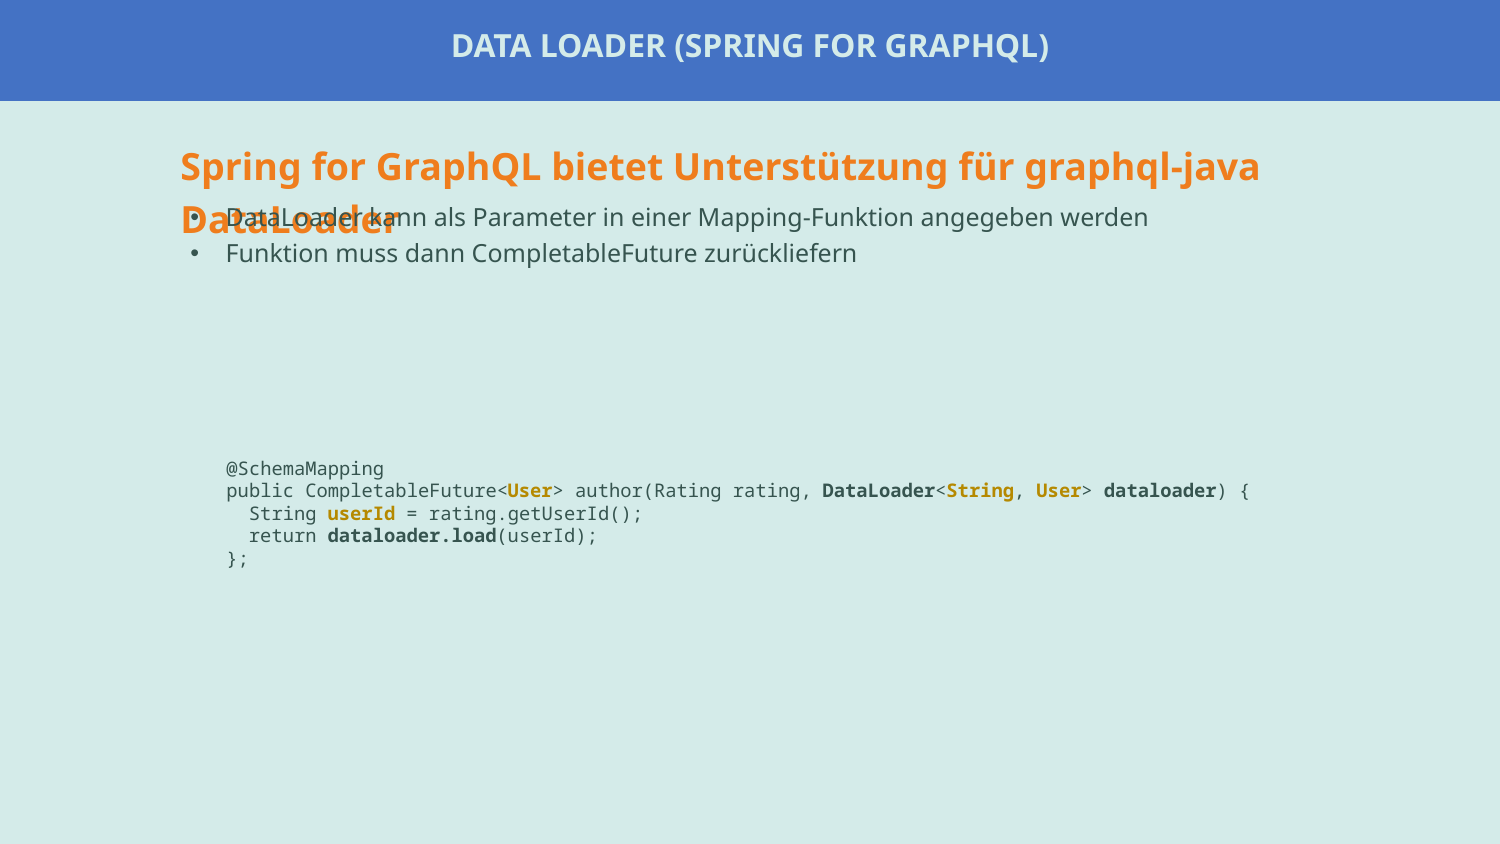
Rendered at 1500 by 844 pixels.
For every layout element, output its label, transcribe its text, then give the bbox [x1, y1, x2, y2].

text_box [0, 0, 1500, 102]
text_box Spring for GraphQL bietet Unterstützung für graphql-java DataLoader [165, 126, 1422, 249]
text_box Data Loader (Spring for GraphQL) [140, 0, 1360, 96]
text_box @SchemaMapping public CompletableFuture<User> author(Rating rating, DataLoader<String, User> dataloader) { String userId = rating.getUserId(); return dataloader.load(userId); }; [211, 449, 1276, 577]
text_box DataLoader kann als Parameter in einer Mapping-Funktion angegeben werden Funktion muss dann CompletableFuture zurückliefern [175, 188, 1208, 275]
